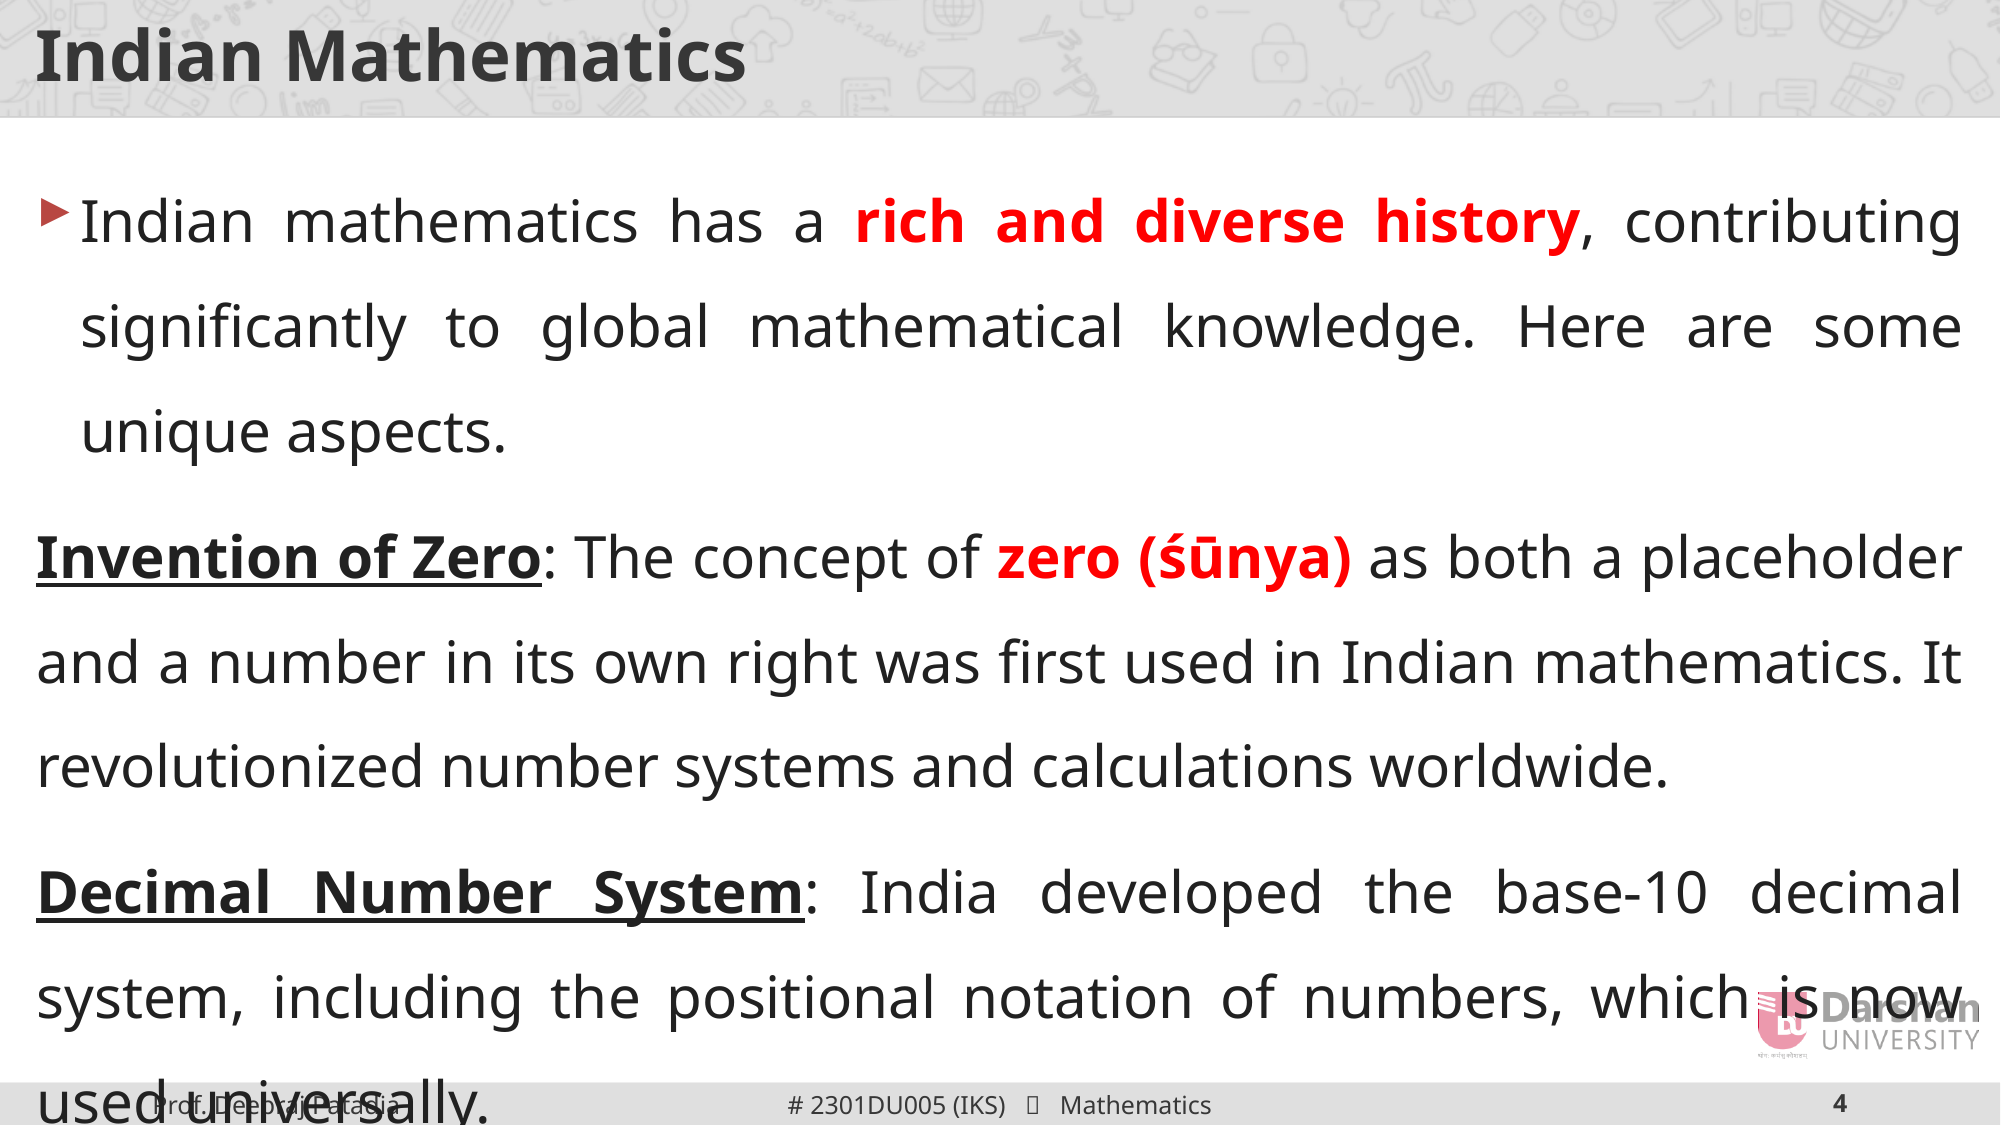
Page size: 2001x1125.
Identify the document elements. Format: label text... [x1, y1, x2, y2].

title Indian Mathematics [0, 0, 2000, 117]
list Indian mathematics has a rich and diverse history, contributing significantly to global mathematical knowledge. Here are some unique aspects. Invention of Zero: The concept of zero (śūnya) as both a placeholder and a number in its own right was first used in Indian mathematics. It revolutionized number systems and calculations worldwide. Decimal Number System: India developed the base-10 decimal system, including the positional notation of numbers, which is now used universally. [21, 141, 1979, 1059]
